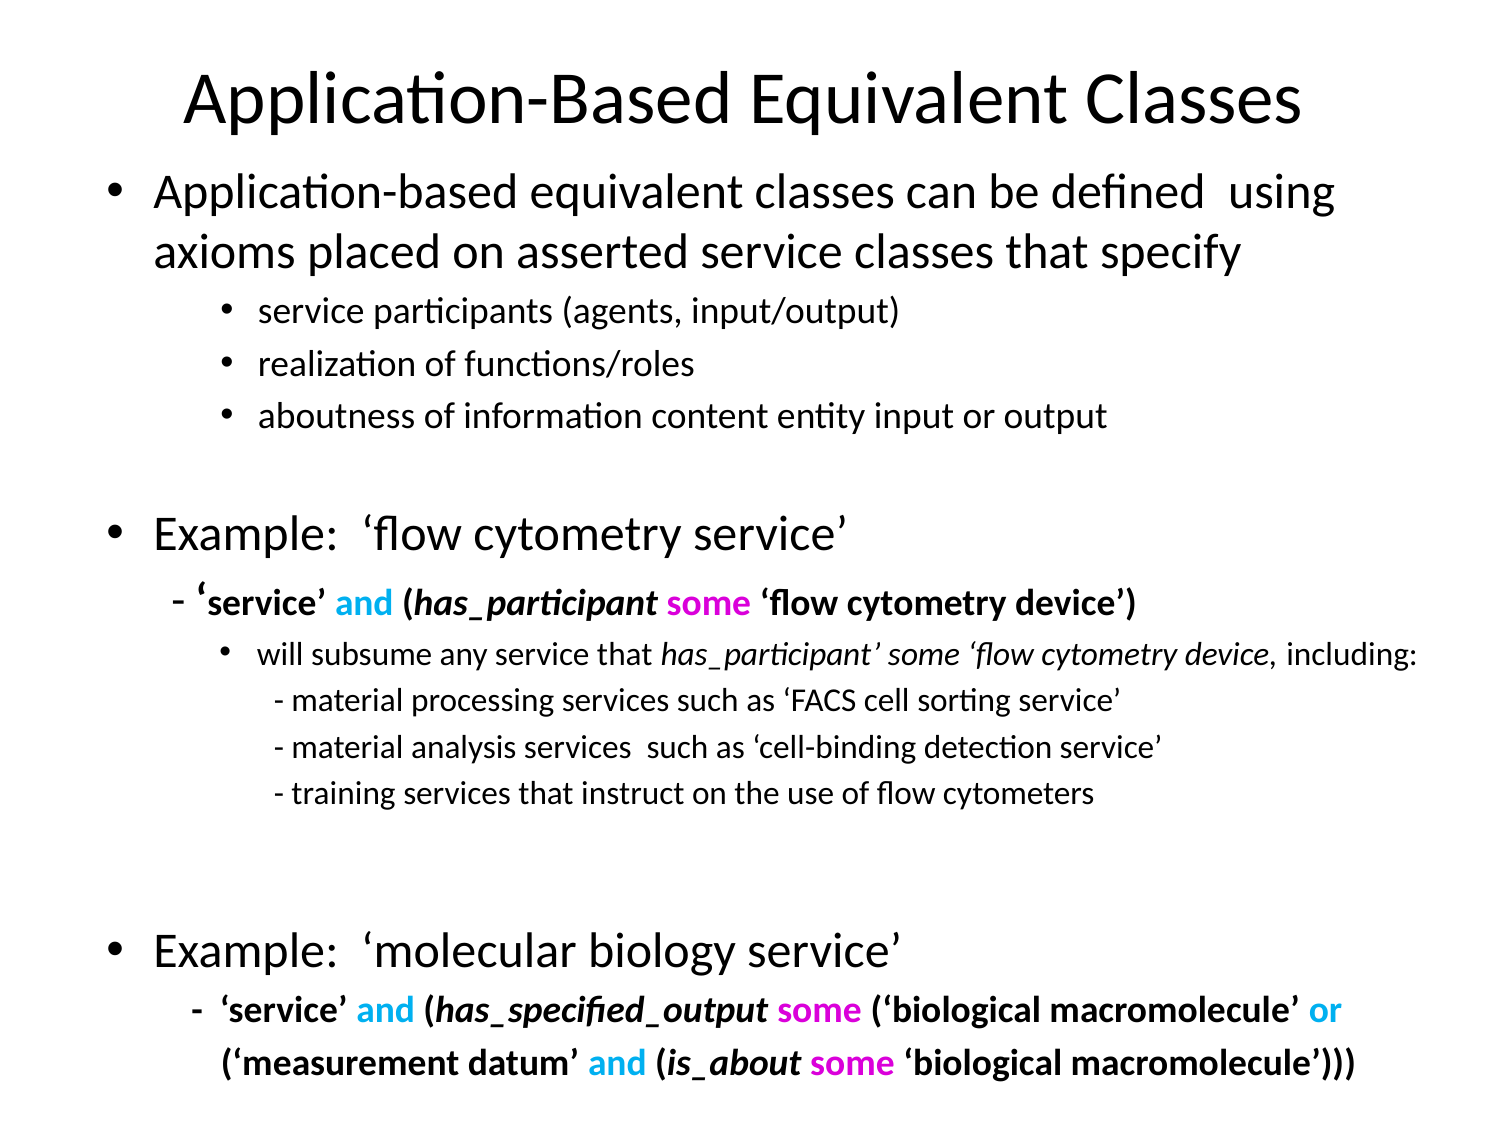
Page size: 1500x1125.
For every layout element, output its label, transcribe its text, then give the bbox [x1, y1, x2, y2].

text_box Application-Based Equivalent Classes [14, 0, 1473, 187]
list Application-based equivalent classes can be defined using axioms placed on asserted service classes that specify service participants (agents, input/output) realization of functions/roles aboutness of information content entity input or output Example: ‘flow cytometry service’ - ‘service’ and (has_participant some ‘flow cytometry device’) will subsume any service that has_participant’ some ‘flow cytometry device, including: - material processing services such as ‘FACS cell sorting service’ - material analysis services such as ‘cell-binding detection service’ - training services that instruct on the use of flow cytometers Example: ‘molecular biology service’ - ‘service’ and (has_specified_output some (‘biological macromolecule’ or (‘measurement datum’ and (is_about some ‘biological macromolecule’))) [16, 187, 1473, 1097]
